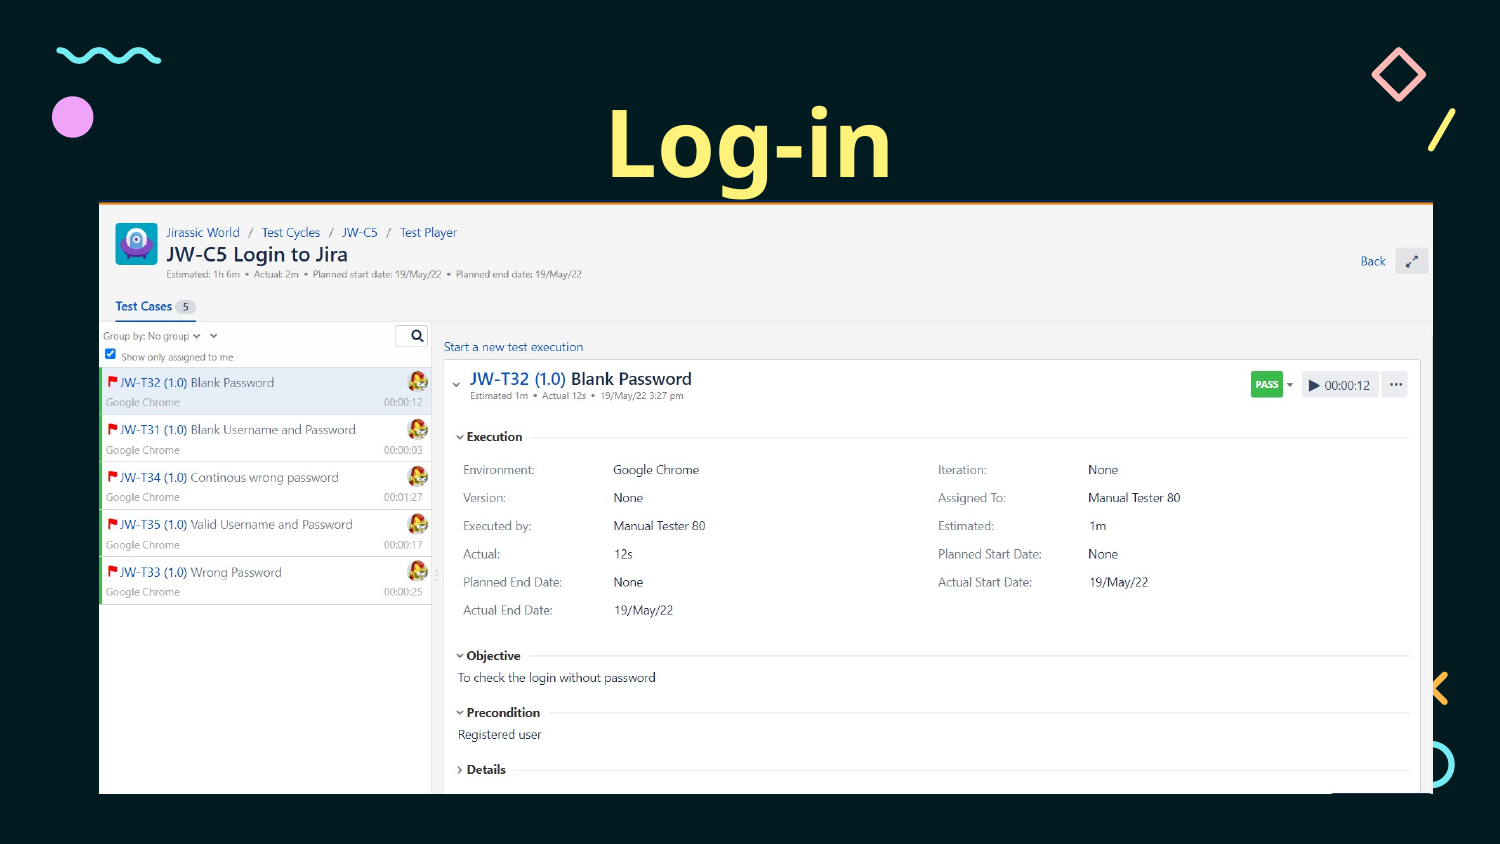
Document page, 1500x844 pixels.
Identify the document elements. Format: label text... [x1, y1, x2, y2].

picture [99, 200, 1433, 794]
title Log-in [473, 90, 1027, 198]
